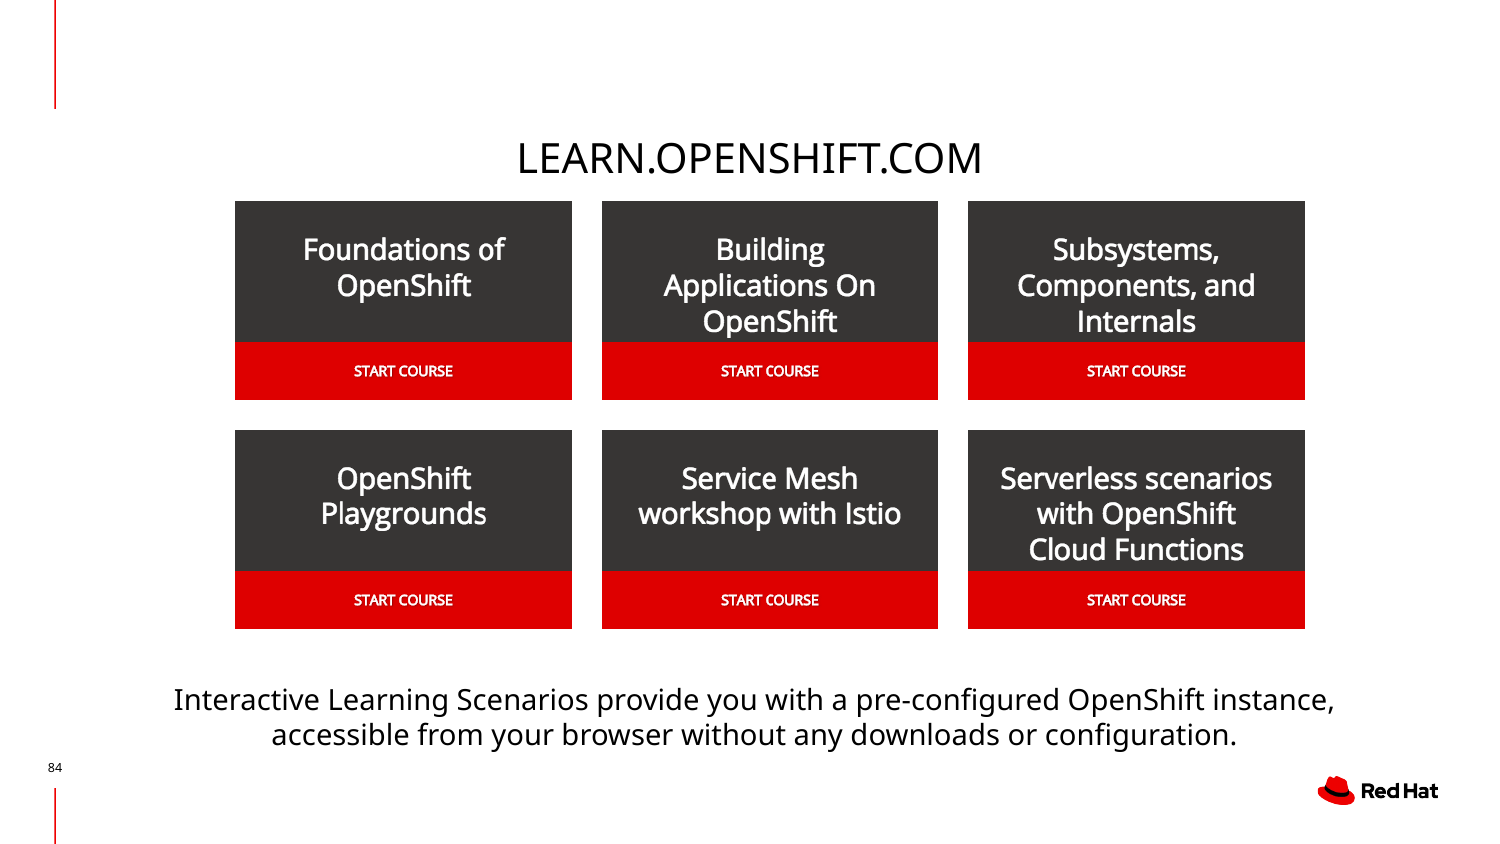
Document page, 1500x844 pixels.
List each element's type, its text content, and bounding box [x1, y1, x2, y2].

text_box Interactive Learning Scenarios provide you with a pre-configured OpenShift instance, accessible from your browser without any downloads or configuration. [101, 666, 1417, 770]
title LEARN.OPENSHIFT.COM [215, 116, 1285, 164]
picture [1317, 776, 1438, 805]
slide_number ‹#› [10, 759, 101, 777]
picture [199, 165, 1340, 667]
